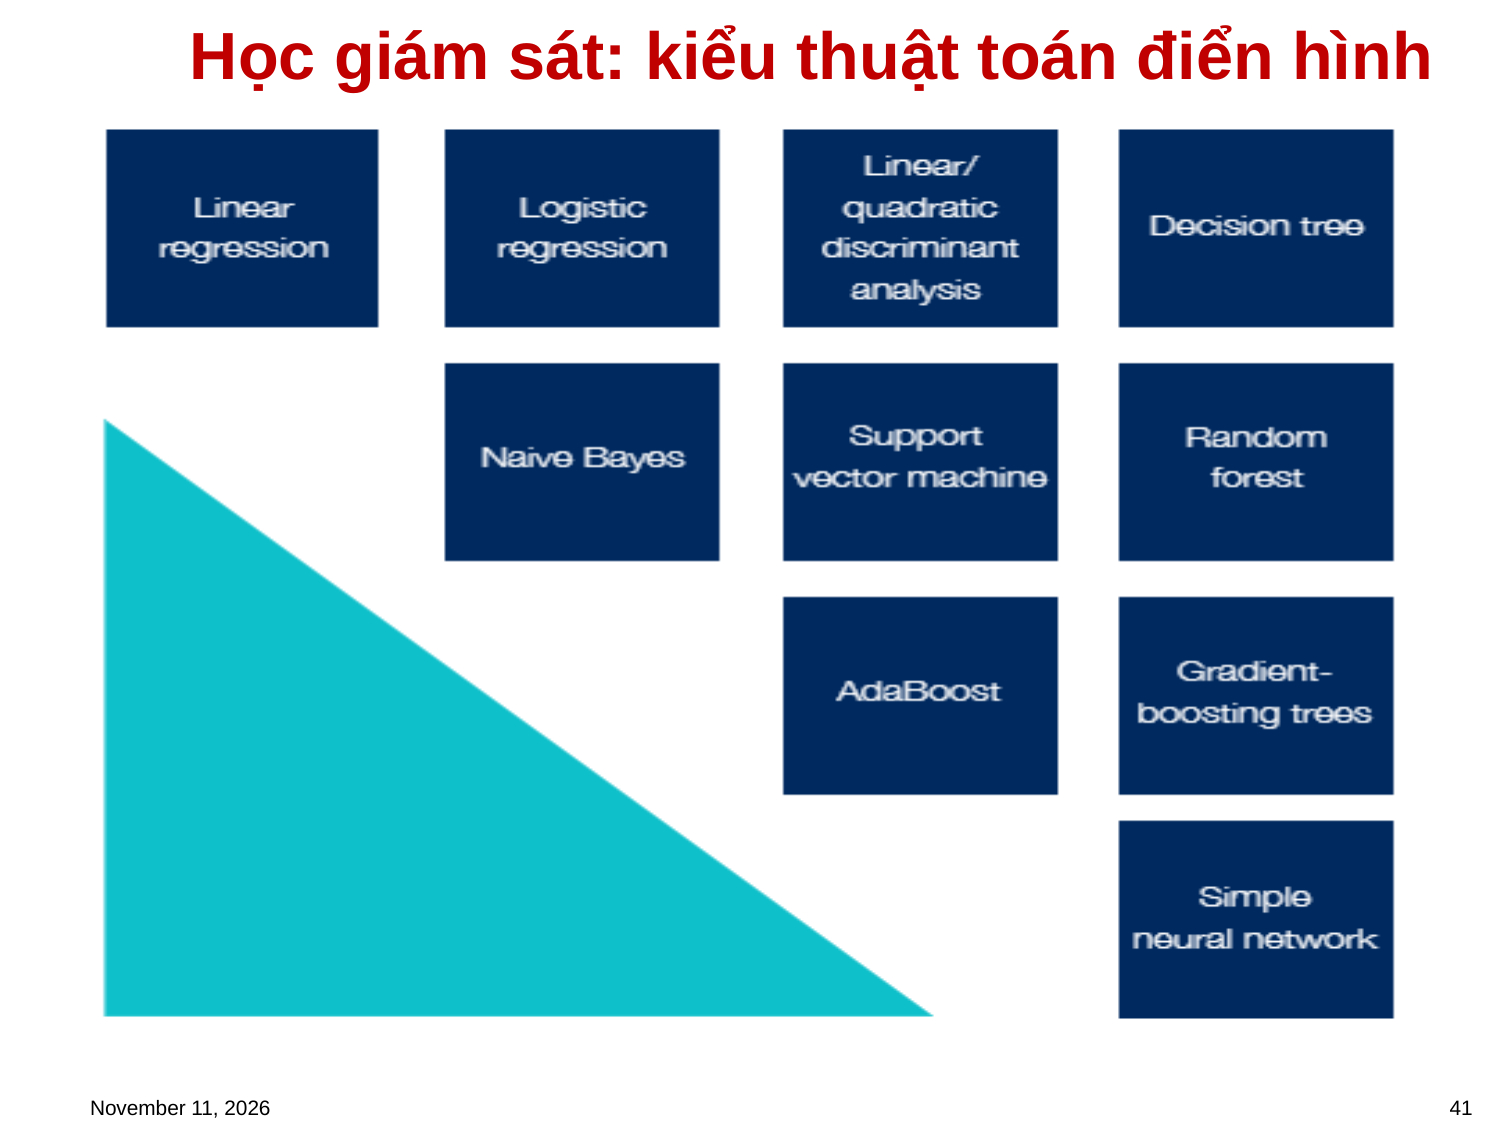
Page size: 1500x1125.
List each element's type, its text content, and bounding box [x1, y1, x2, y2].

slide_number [74, 1087, 426, 1125]
title Học giám sát: kiểu thuật toán điển hình [174, 0, 1475, 100]
picture [99, 124, 1401, 1026]
slide_number 41 [1137, 1087, 1488, 1125]
